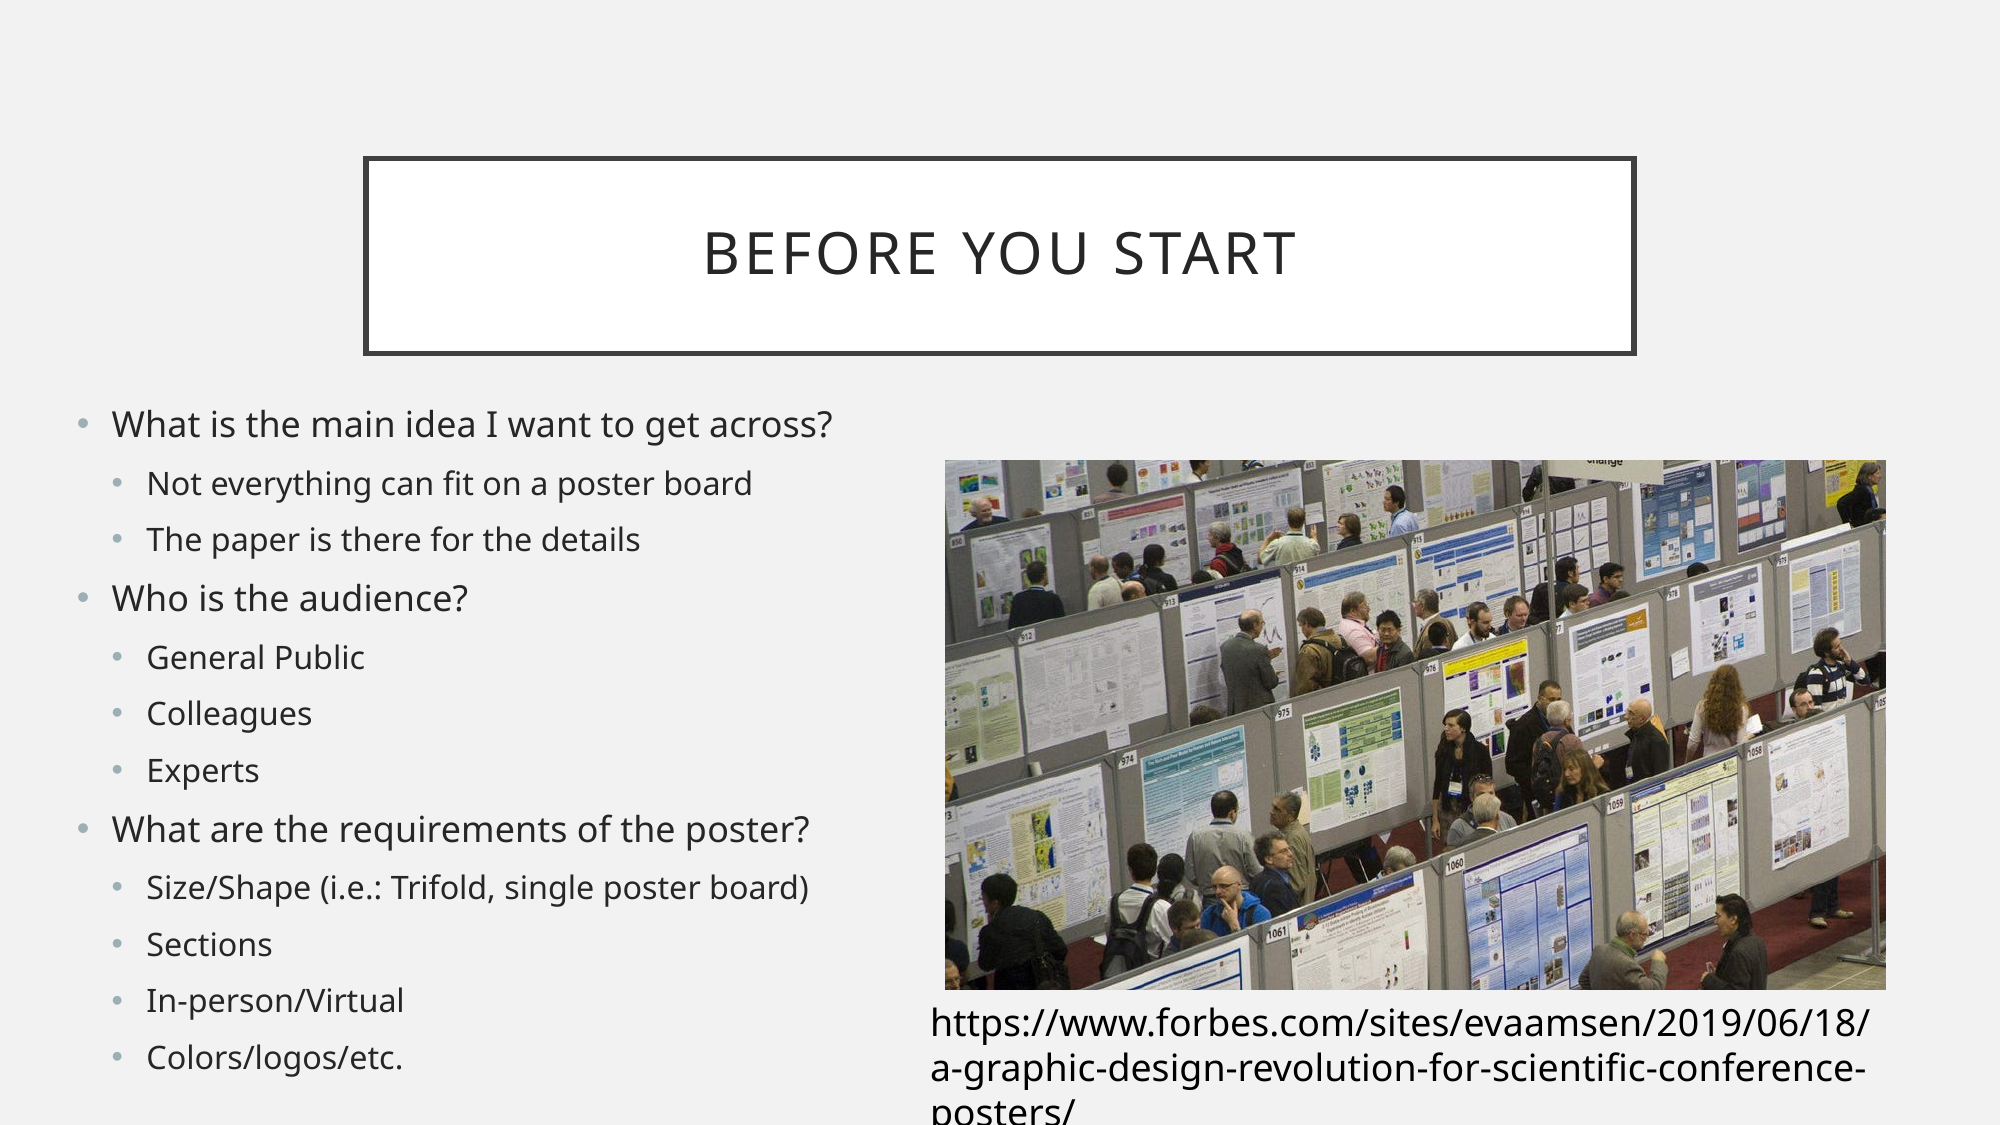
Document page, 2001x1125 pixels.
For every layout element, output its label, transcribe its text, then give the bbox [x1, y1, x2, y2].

picture [945, 460, 1886, 990]
text_box https://www.forbes.com/sites/evaamsen/2019/06/18/a-graphic-design-revolution-for-scientific-conference-posters/ [915, 991, 1916, 1125]
list What is the main idea I want to get across? Not everything can fit on a poster board The paper is there for the details Who is the audience? General Public Colleagues Experts What are the requirements of the poster? Size/Shape (i.e.: Trifold, single poster board) Sections In-person/Virtual Colors/logos/etc. [61, 394, 1330, 1087]
title Before you start [363, 156, 1637, 356]
